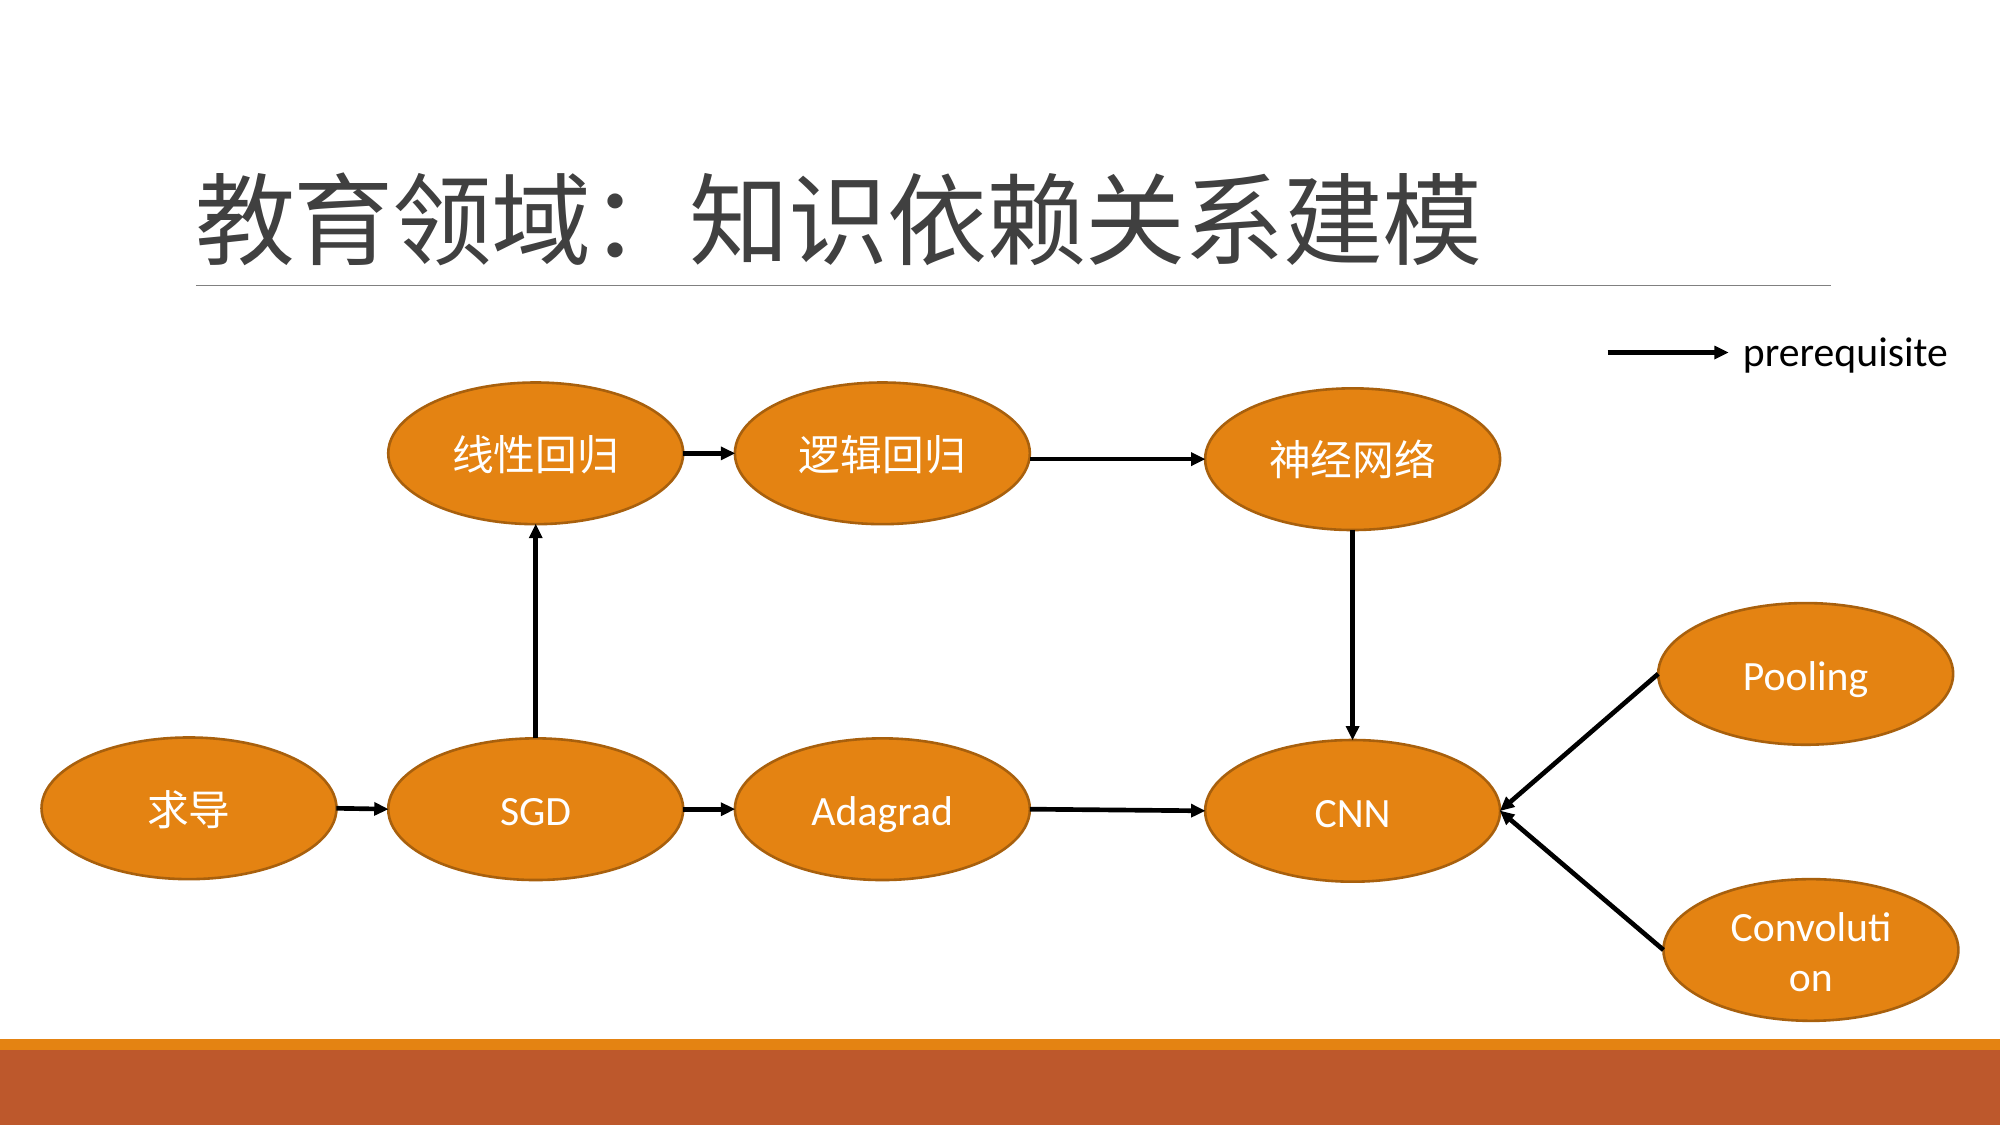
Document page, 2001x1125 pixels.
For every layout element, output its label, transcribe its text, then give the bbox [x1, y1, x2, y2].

text_box CNN [1204, 738, 1496, 883]
text_box 线性回归 [386, 381, 685, 526]
title 教育领域：知识依赖关系建模 [180, 47, 1830, 285]
text_box prerequisite [1728, 316, 1985, 382]
text_box 逻辑回归 [733, 381, 1032, 526]
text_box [1499, 810, 1664, 951]
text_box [1499, 673, 1659, 809]
text_box SGD [387, 737, 685, 882]
text_box Adagrad [733, 737, 1031, 882]
text_box Convolution [1663, 877, 1960, 1023]
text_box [1029, 808, 1206, 812]
text_box 神经网络 [1204, 387, 1502, 532]
text_box 求导 [40, 736, 338, 881]
text_box Pooling [1657, 601, 1955, 747]
